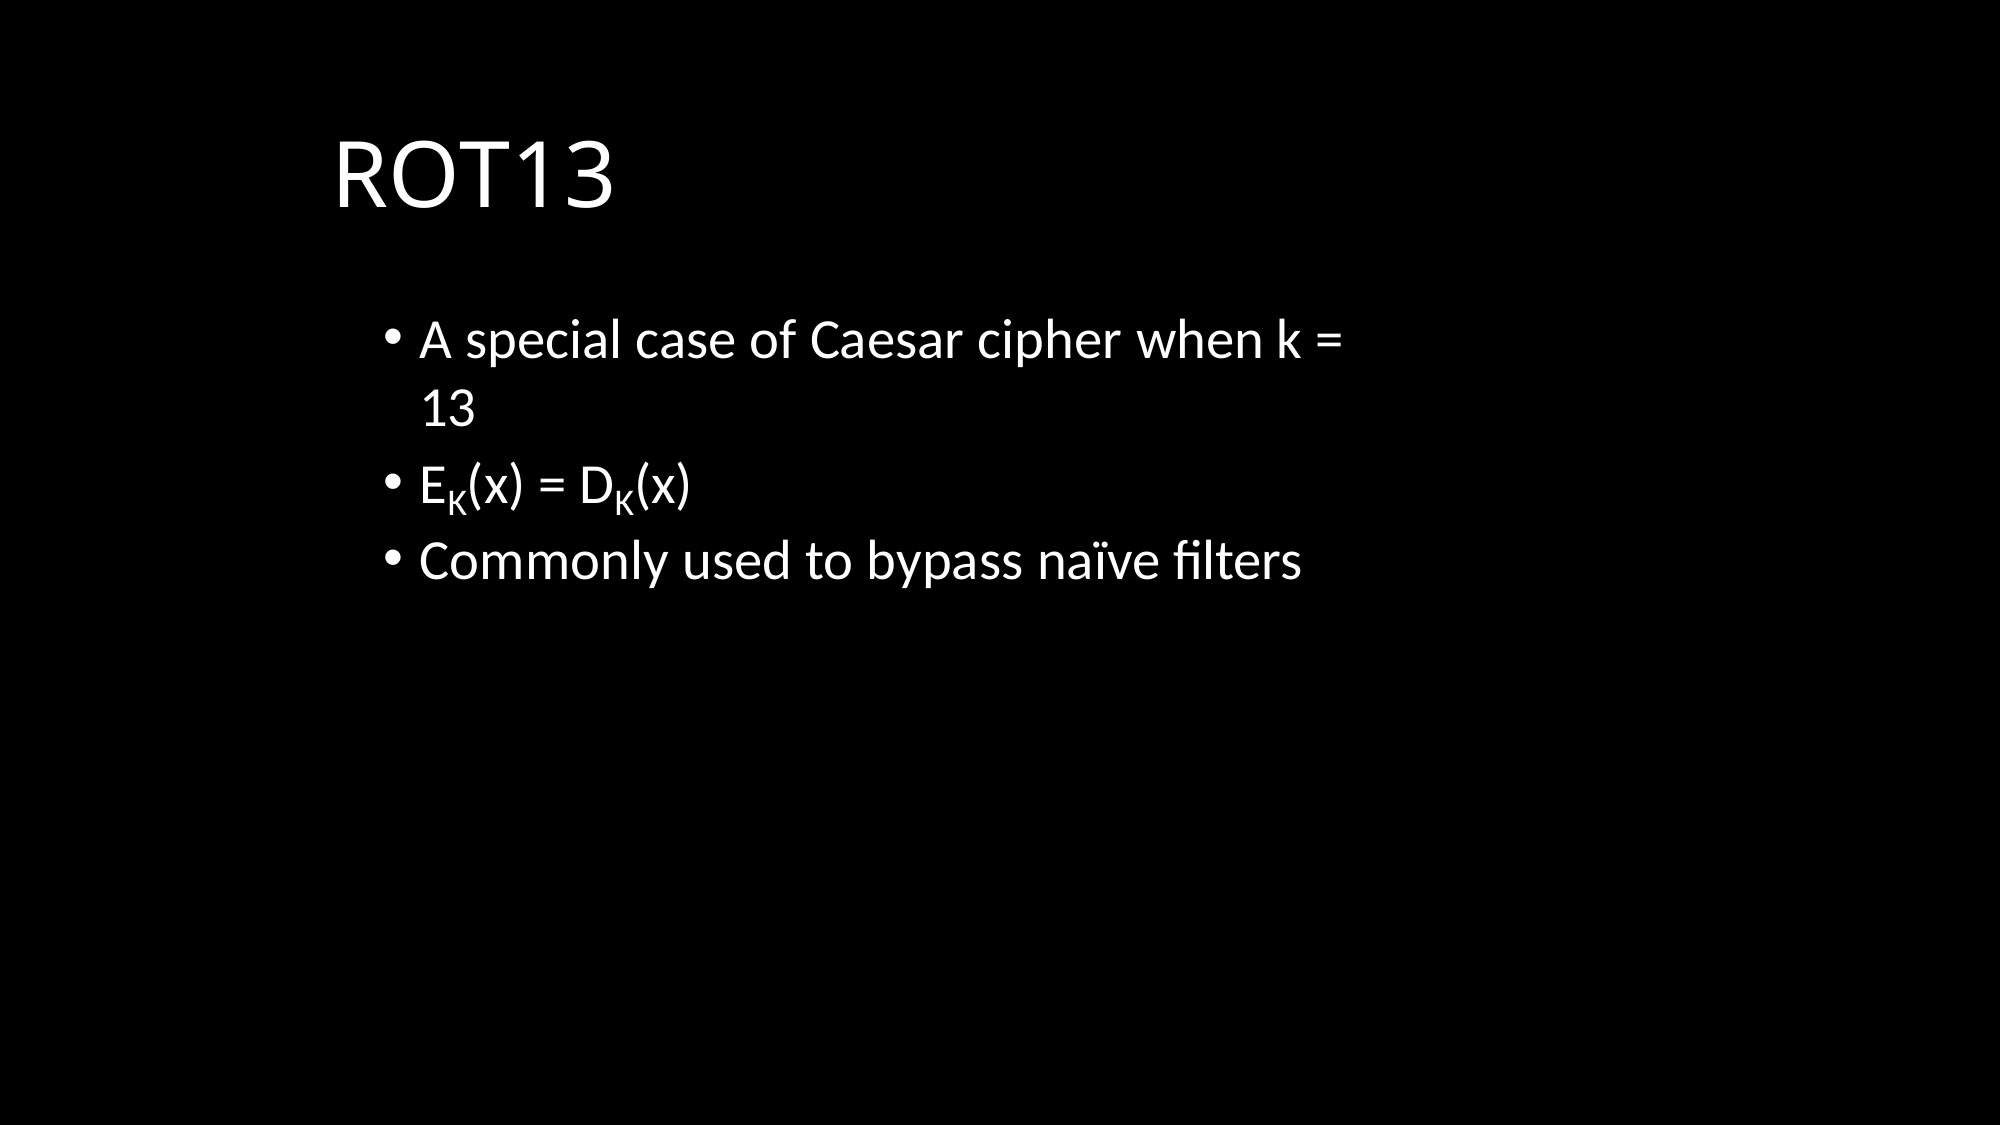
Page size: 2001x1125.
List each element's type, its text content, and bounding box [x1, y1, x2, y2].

text_box ROT13 [329, 40, 1894, 265]
text_box A special case of Caesar cipher when k = 13 EK(x) = DK(x) Commonly used to bypass naïve filters [381, 302, 1412, 688]
